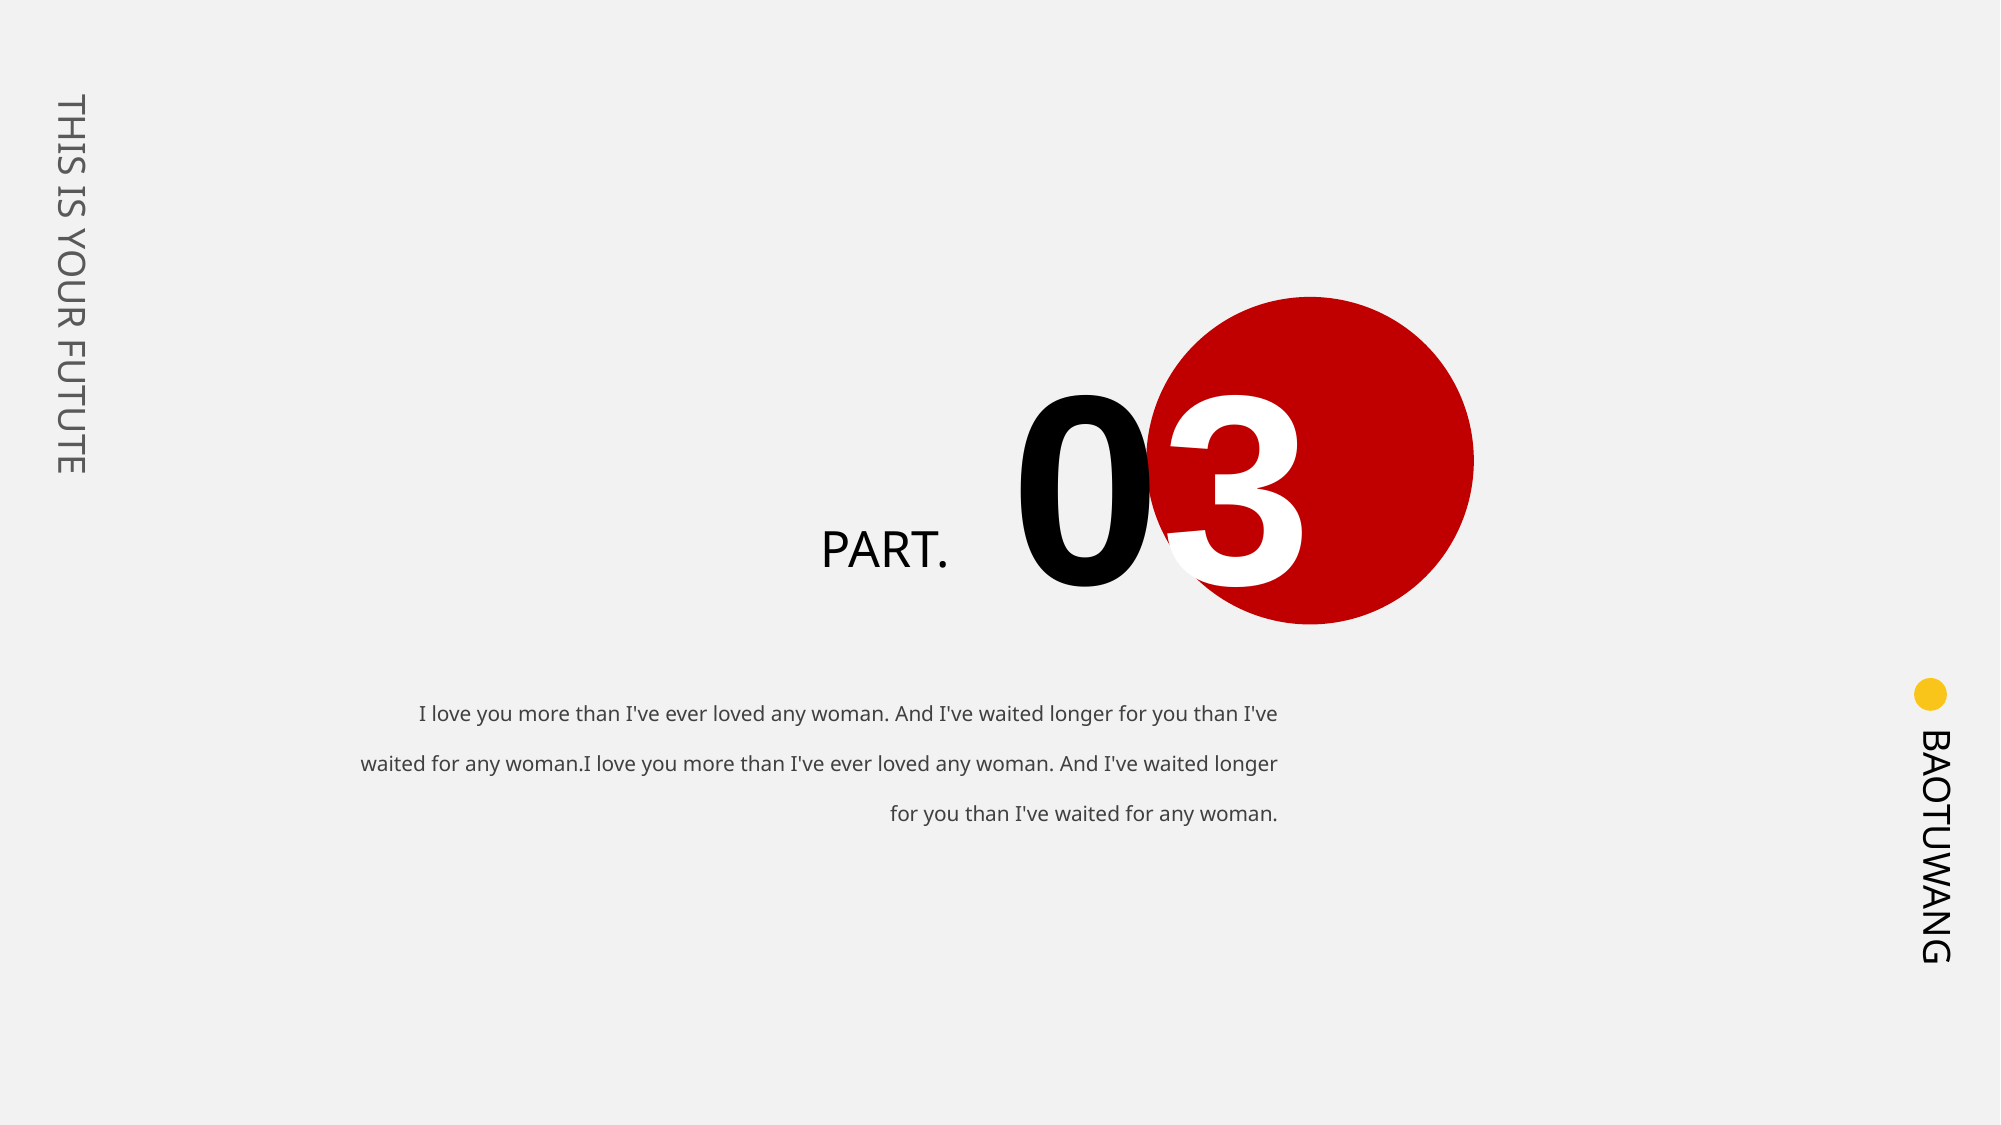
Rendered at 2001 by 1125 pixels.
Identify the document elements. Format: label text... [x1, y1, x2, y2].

text_box BAOTUWANG [1892, 710, 1969, 981]
text_box [1253, 295, 1475, 625]
text_box I love you more than I've ever loved any woman. And I've waited longer for you than I've waited for any woman.I love you more than I've ever loved any woman. And I've waited longer for you than I've waited for any woman. [336, 668, 1293, 834]
text_box THIS IS YOUR FUTUTE [27, 79, 104, 502]
text_box PART. [805, 510, 992, 585]
text_box 03 [995, 306, 1329, 646]
text_box [1913, 676, 1948, 712]
